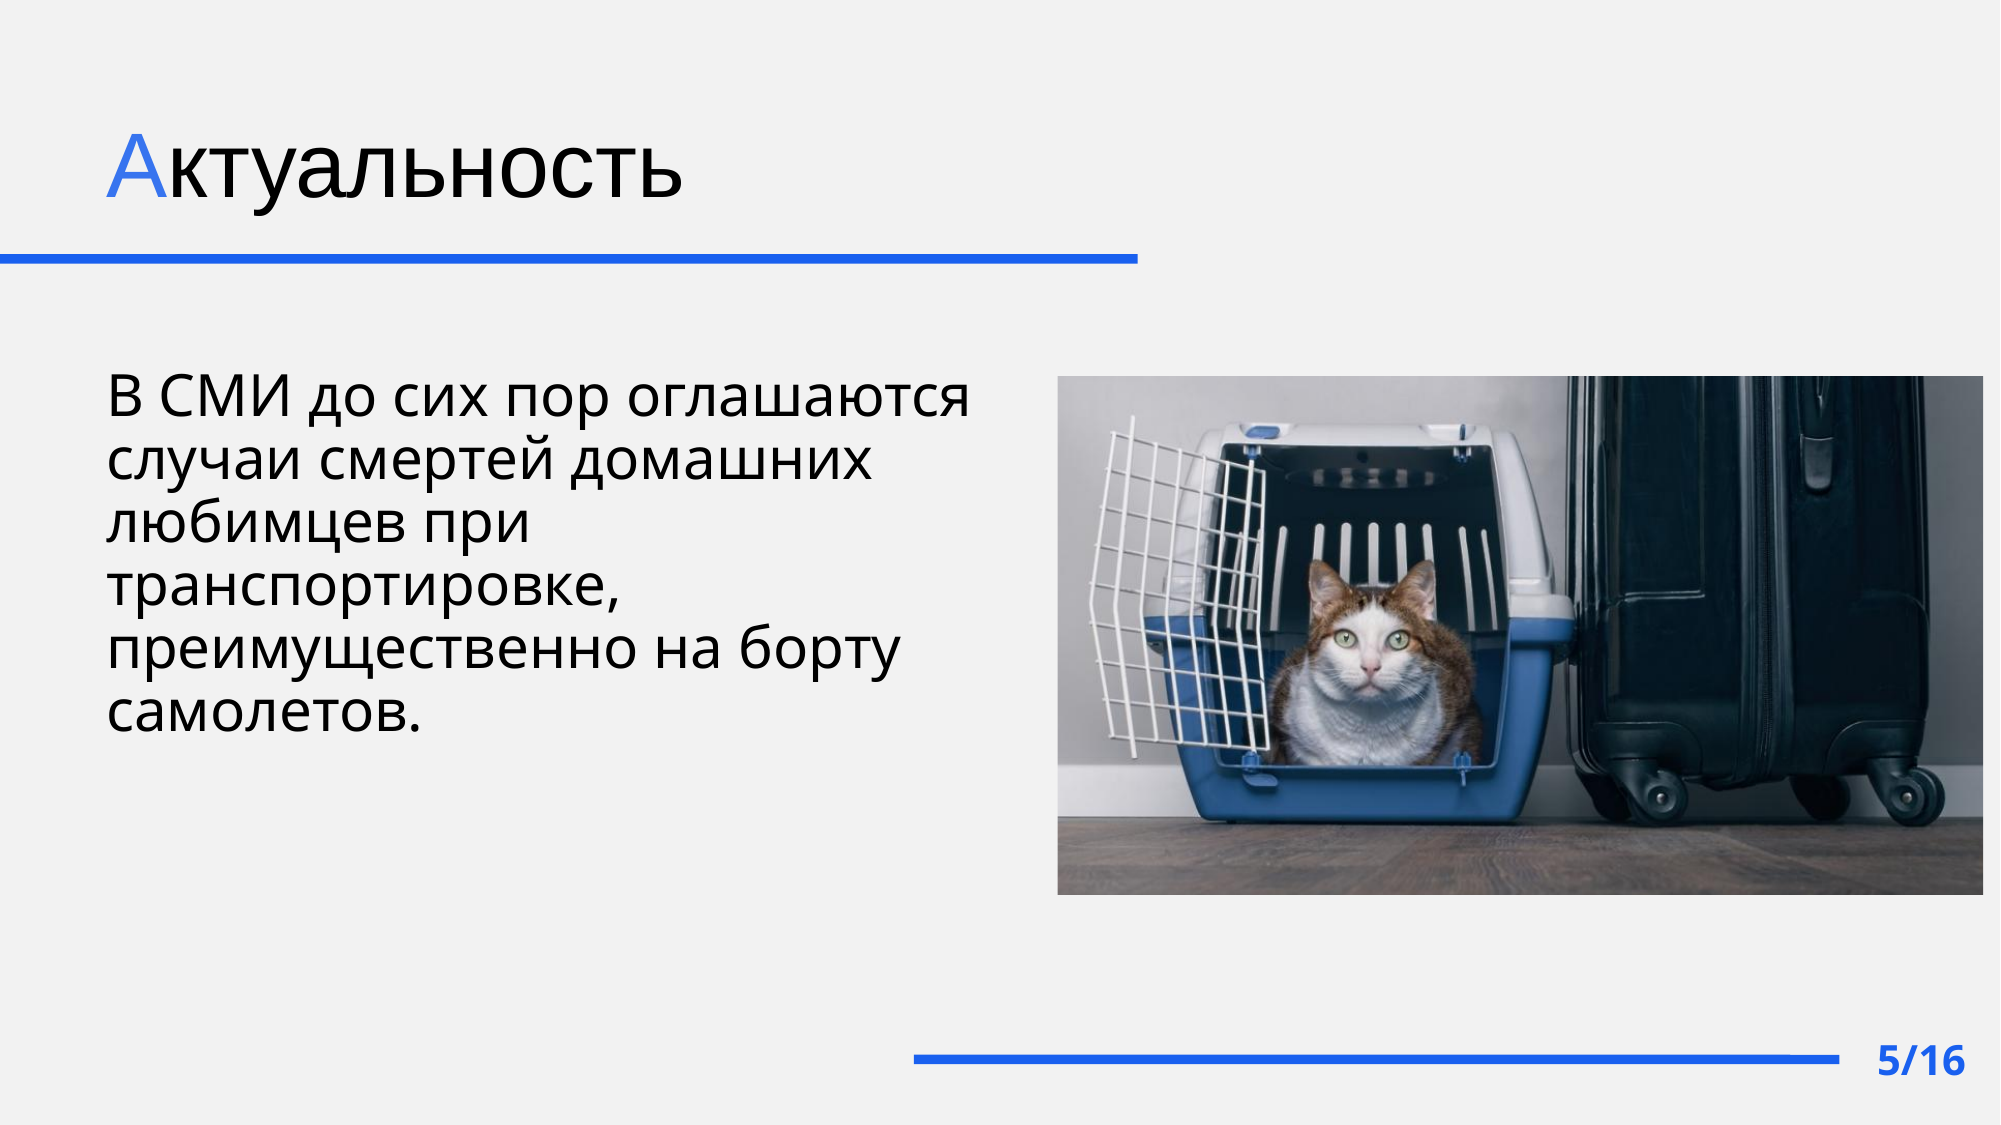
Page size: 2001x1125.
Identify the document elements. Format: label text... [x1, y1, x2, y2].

text_box 5/16 [1862, 1026, 1984, 1092]
picture [1057, 376, 1984, 895]
title Актуальность [91, 58, 1817, 277]
list В СМИ до сих пор оглашаются случаи смертей домашних любимцев при транспортировке, преимущественно на борту самолетов. [91, 358, 1017, 767]
